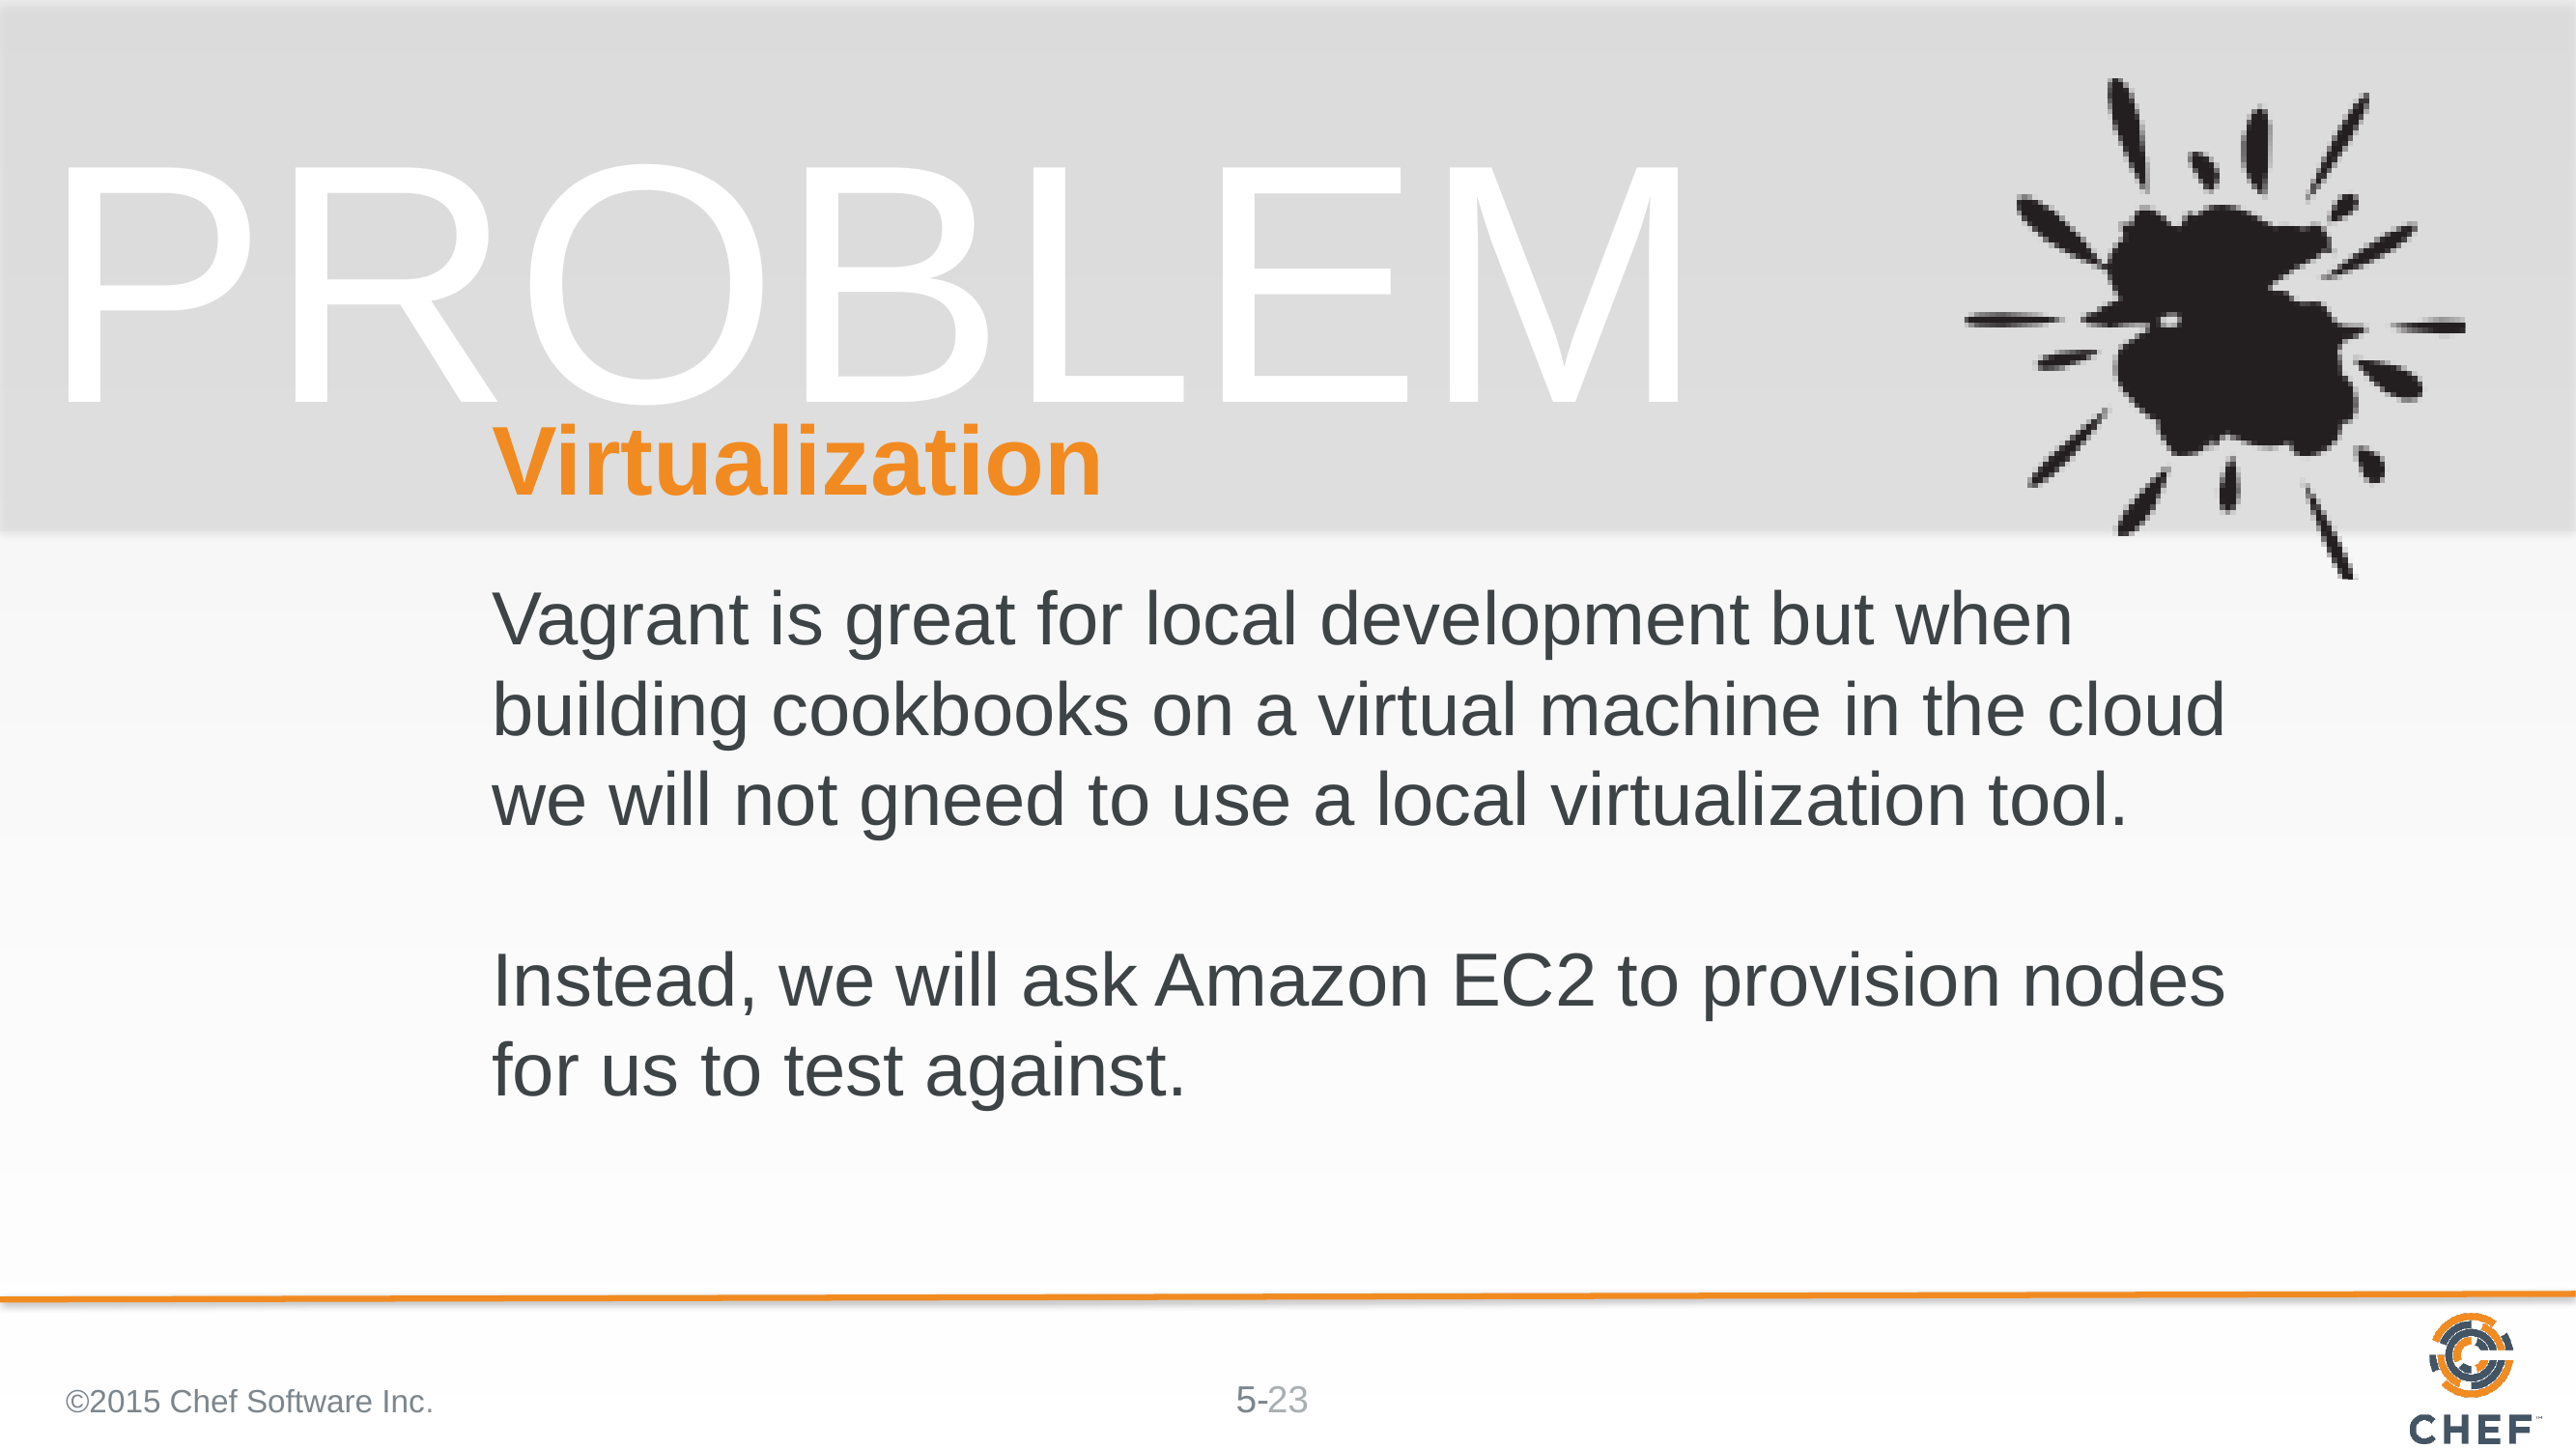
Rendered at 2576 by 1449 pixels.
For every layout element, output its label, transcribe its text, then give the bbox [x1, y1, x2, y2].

title Virtualization [477, 395, 2217, 531]
footer ©2015 Chef Software Inc. [51, 1359, 952, 1440]
picture [2399, 1297, 2550, 1449]
subtitle Vagrant is great for local development but when building cookbooks on a virtual machine in the cloud we will not gneed to use a local virtualization tool. Instead, we will ask Amazon EC2 to provision nodes for us to test against. [477, 555, 2279, 1201]
slide_number 23 [998, 1359, 1578, 1437]
